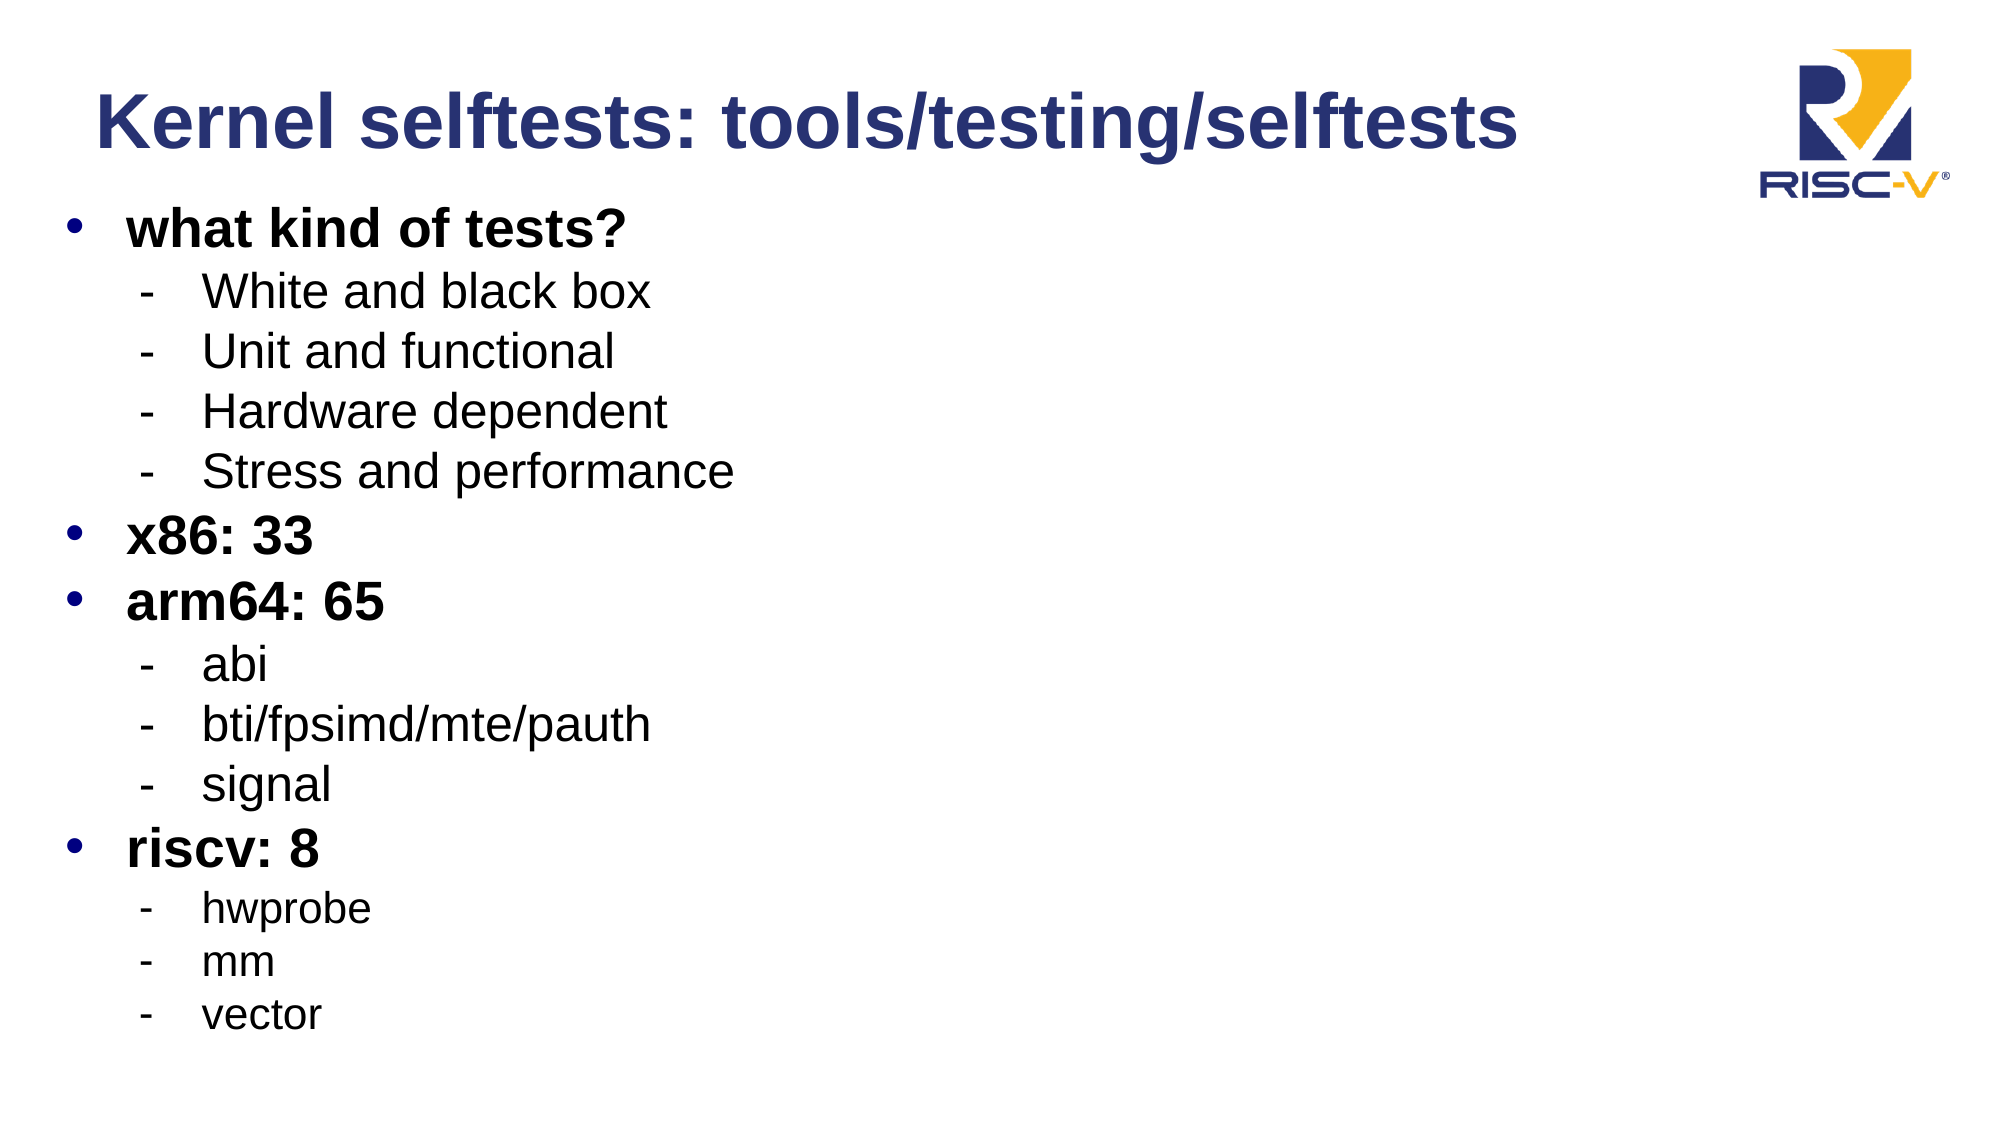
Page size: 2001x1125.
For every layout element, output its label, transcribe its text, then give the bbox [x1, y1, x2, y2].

text_box what kind of tests? White and black box Unit and functional Hardware dependent Stress and performance x86: 33 arm64: 65 abi bti/fpsimd/mte/pauth signal riscv: 8 hwprobe mm vector [36, 17, 2000, 1125]
